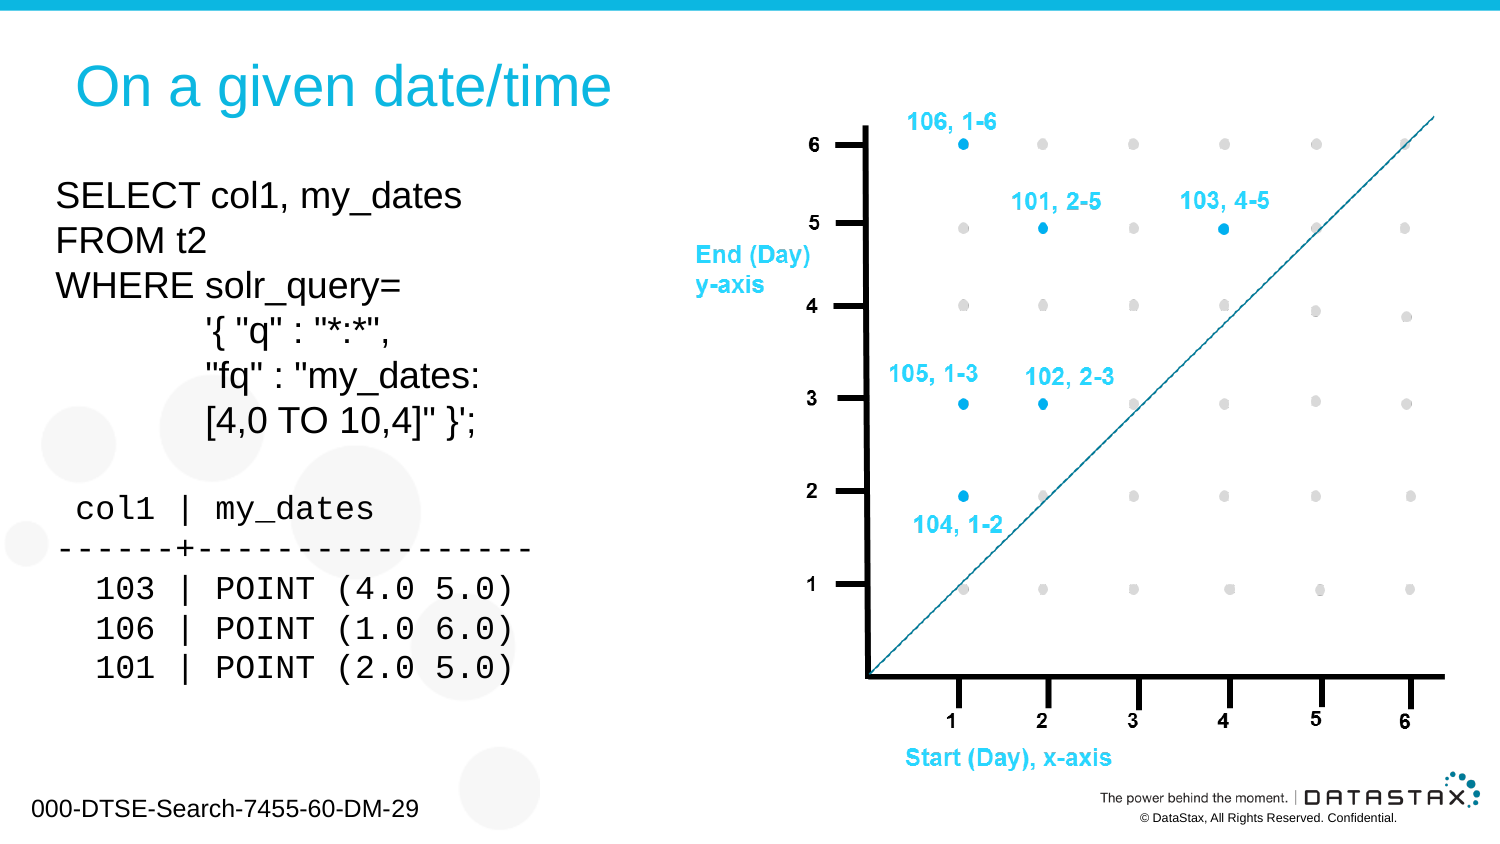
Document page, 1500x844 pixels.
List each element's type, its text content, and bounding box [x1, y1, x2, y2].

picture [680, 98, 1495, 823]
list SELECT col1, my_dates FROM t2 WHERE solr_query= '{ "q" : "*:*", "fq" : "my_dates: [4,0 TO 10,4]" }'; col1 | my_dates ------+----------------- 103 | POINT (4.0 5.0) 106 | POINT (1.0 6.0) 101 | POINT (2.0 5.0) [54, 163, 675, 437]
slide_number 000-DTSE-Search-7455-60-DM-29 [16, 785, 720, 831]
title On a given date/time [75, 44, 1425, 135]
slide_number © DataStax, All Rights Reserved. Confidential. [1125, 802, 1463, 834]
